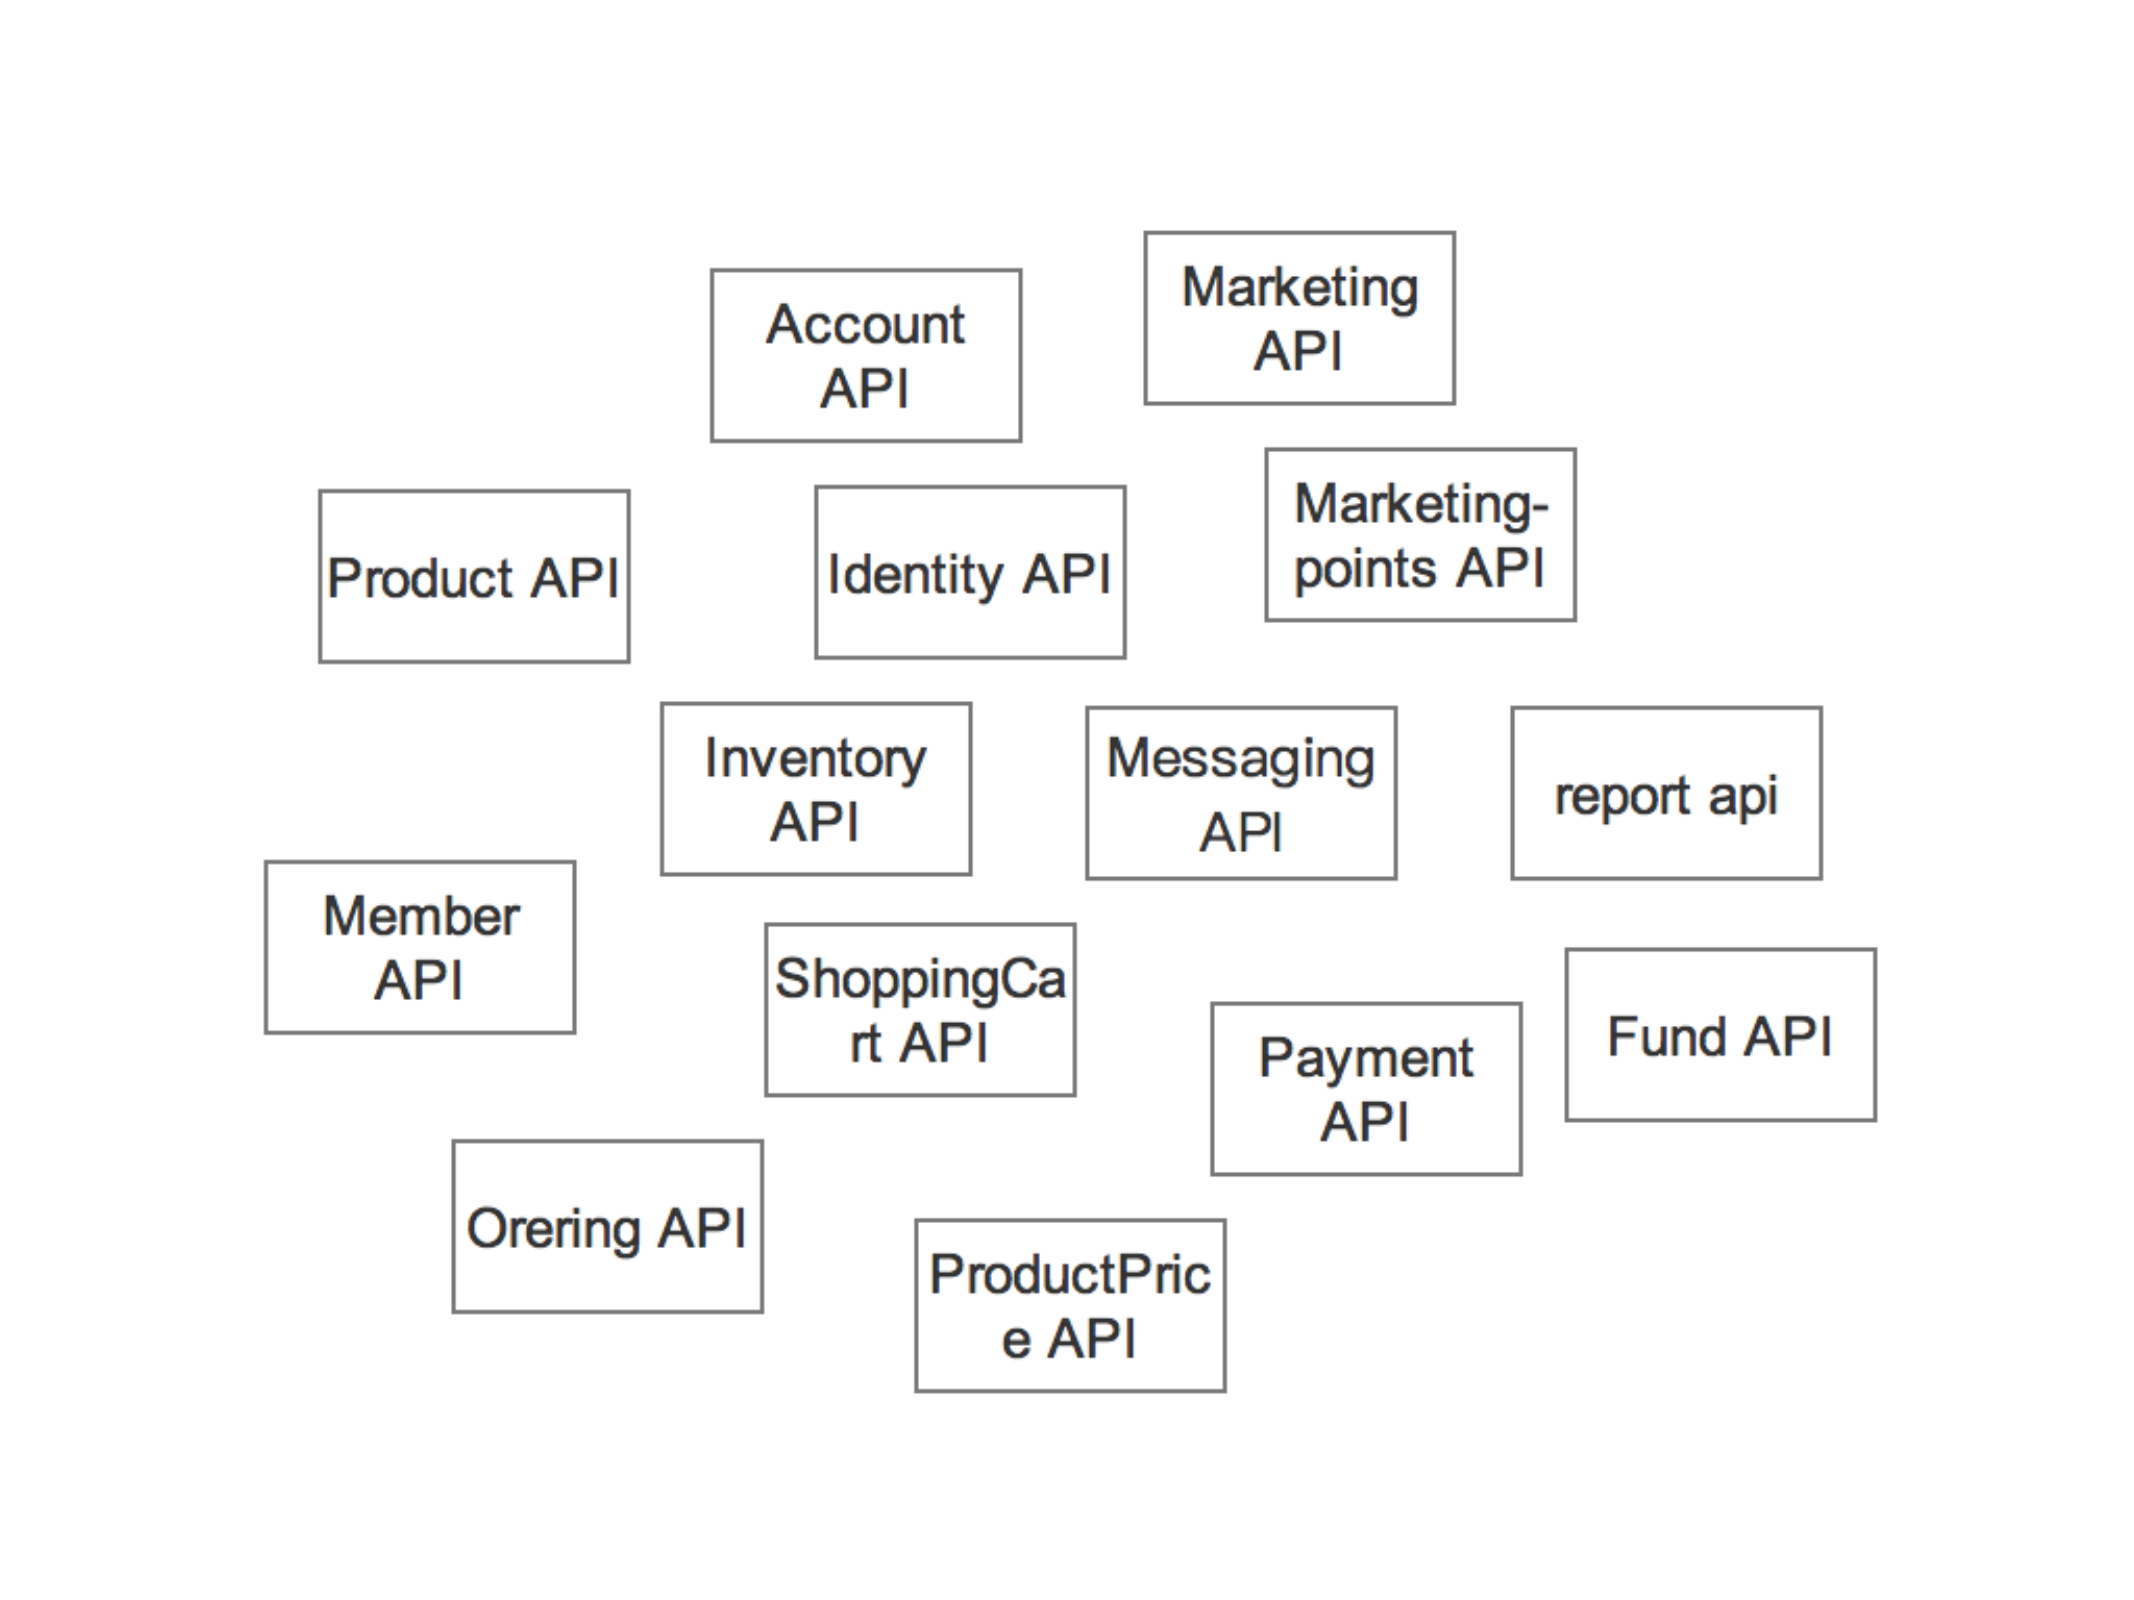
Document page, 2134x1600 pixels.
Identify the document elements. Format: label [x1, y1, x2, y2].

picture [56, 51, 2078, 1549]
